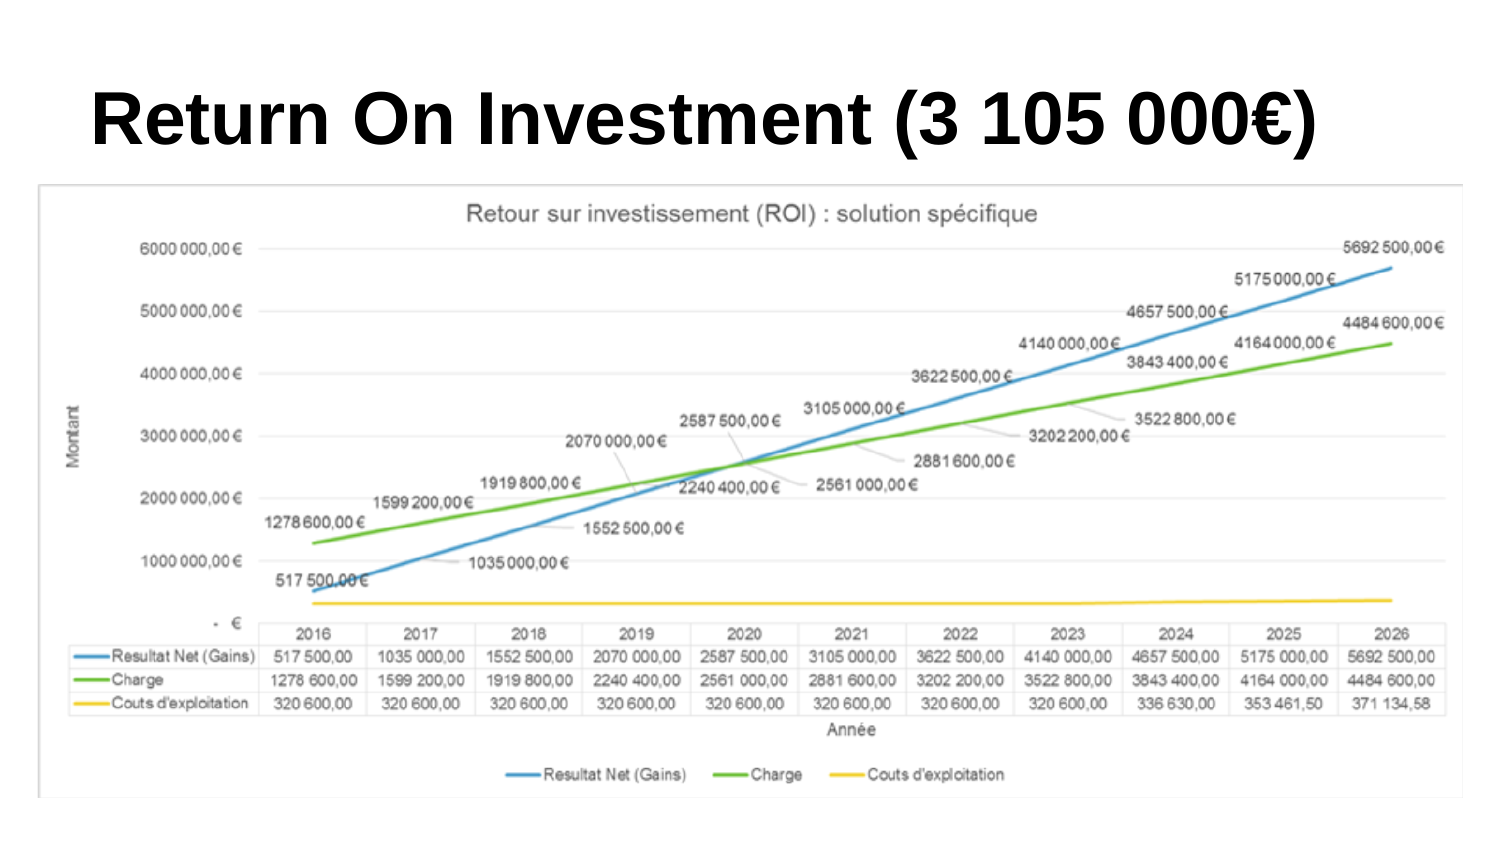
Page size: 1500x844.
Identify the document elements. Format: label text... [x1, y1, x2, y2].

title Return On Investment (3 105 000€) [75, 33, 437, 175]
picture [39, 0, 1463, 844]
title Return On Investment (3 105 000€) [1063, 33, 1425, 175]
